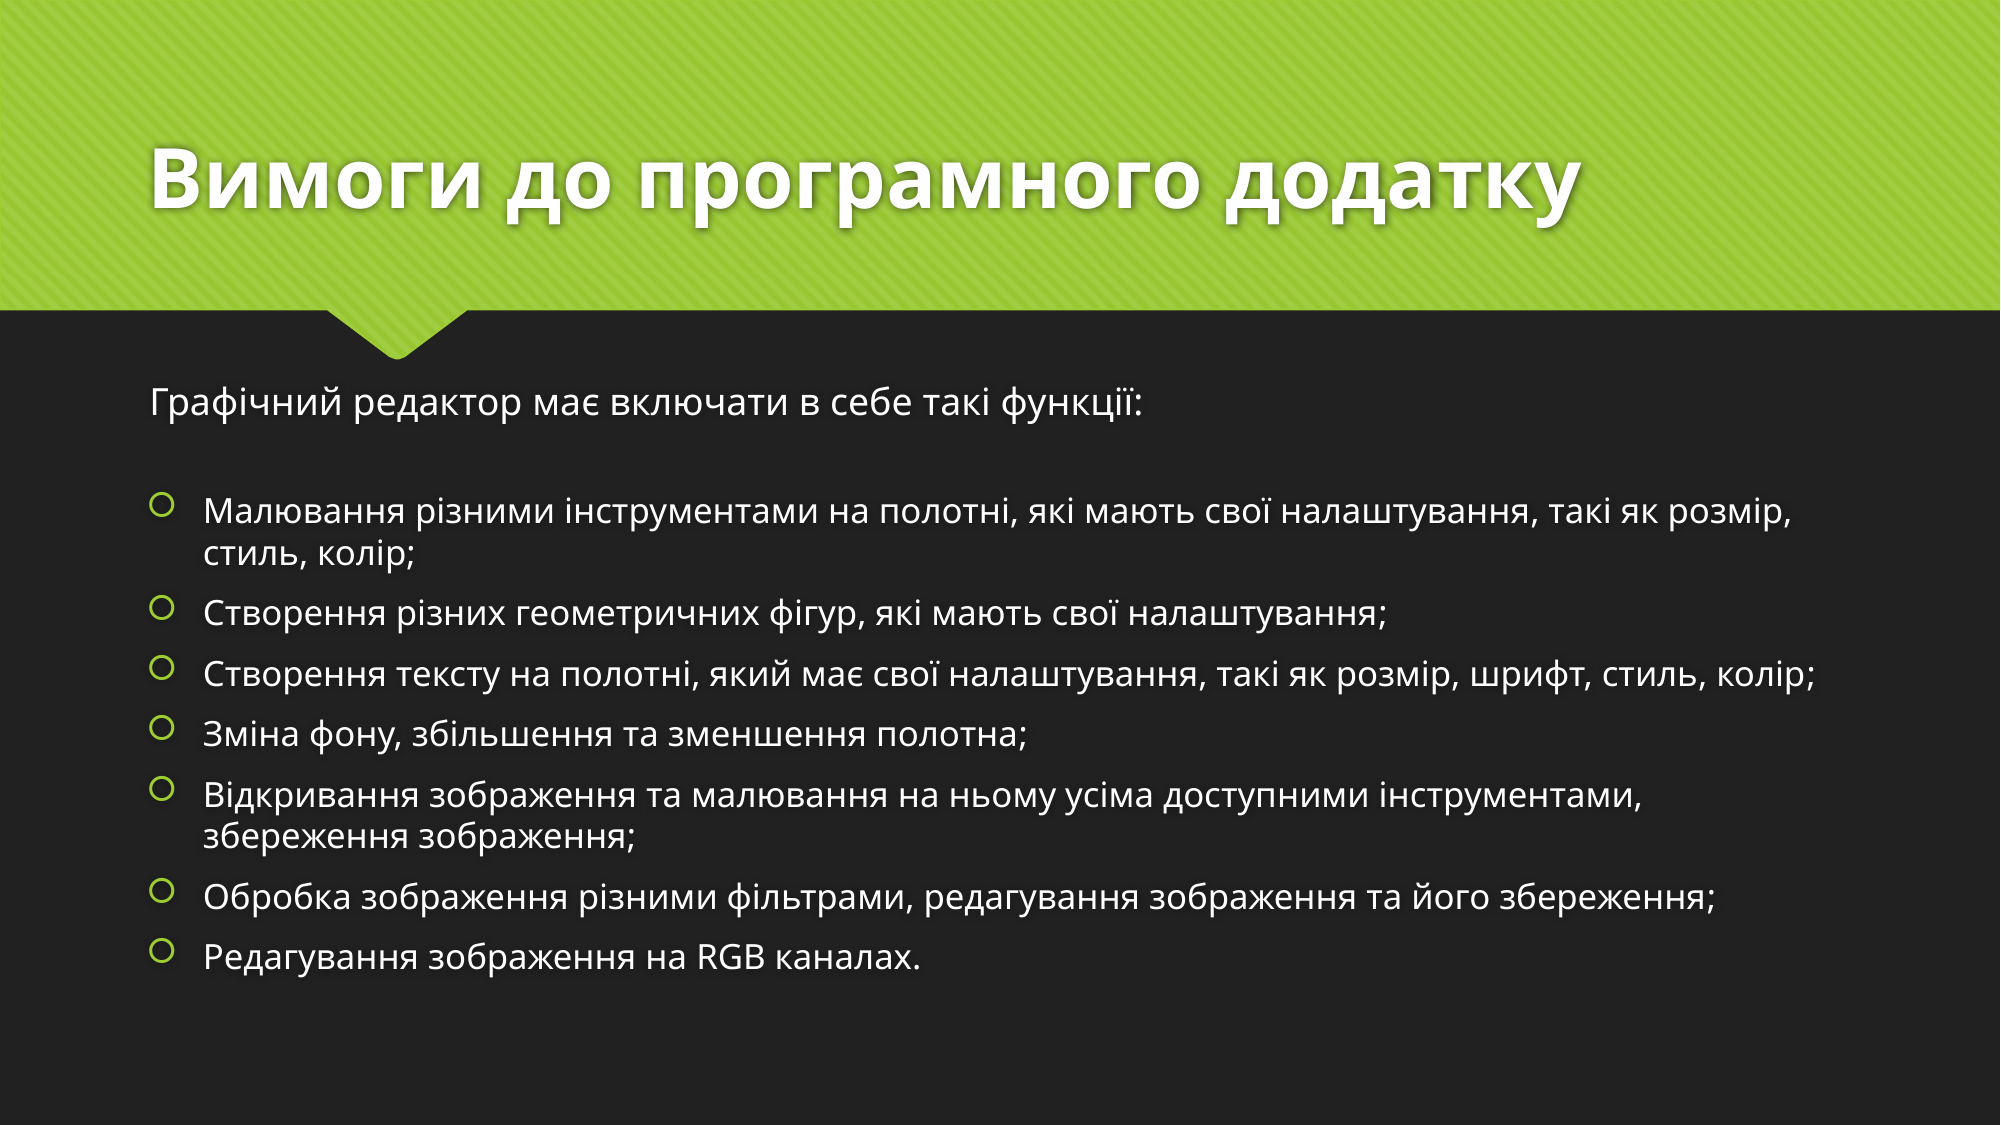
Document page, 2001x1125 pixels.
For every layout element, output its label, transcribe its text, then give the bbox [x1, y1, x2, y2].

title Вимоги до програмного додатку [132, 73, 1868, 233]
text_box Малювання різними інструментами на полотні, які мають свої налаштування, такі як розмір, стиль, колір; Створення різних геометричних фігур, які мають свої налаштування; Створення тексту на полотні, який має свої налаштування, такі як розмір, шрифт, стиль, колір; Зміна фону, збільшення та зменшення полотна; Відкривання зображення та малювання на ньому усіма доступними інструментами, збереження зображення; Обробка зображення різними фільтрами, редагування зображення та його збереження; Редагування зображення на RGB каналах. [131, 481, 1863, 1018]
list Графічний редактор має включати в себе такі функції: [134, 339, 1866, 478]
